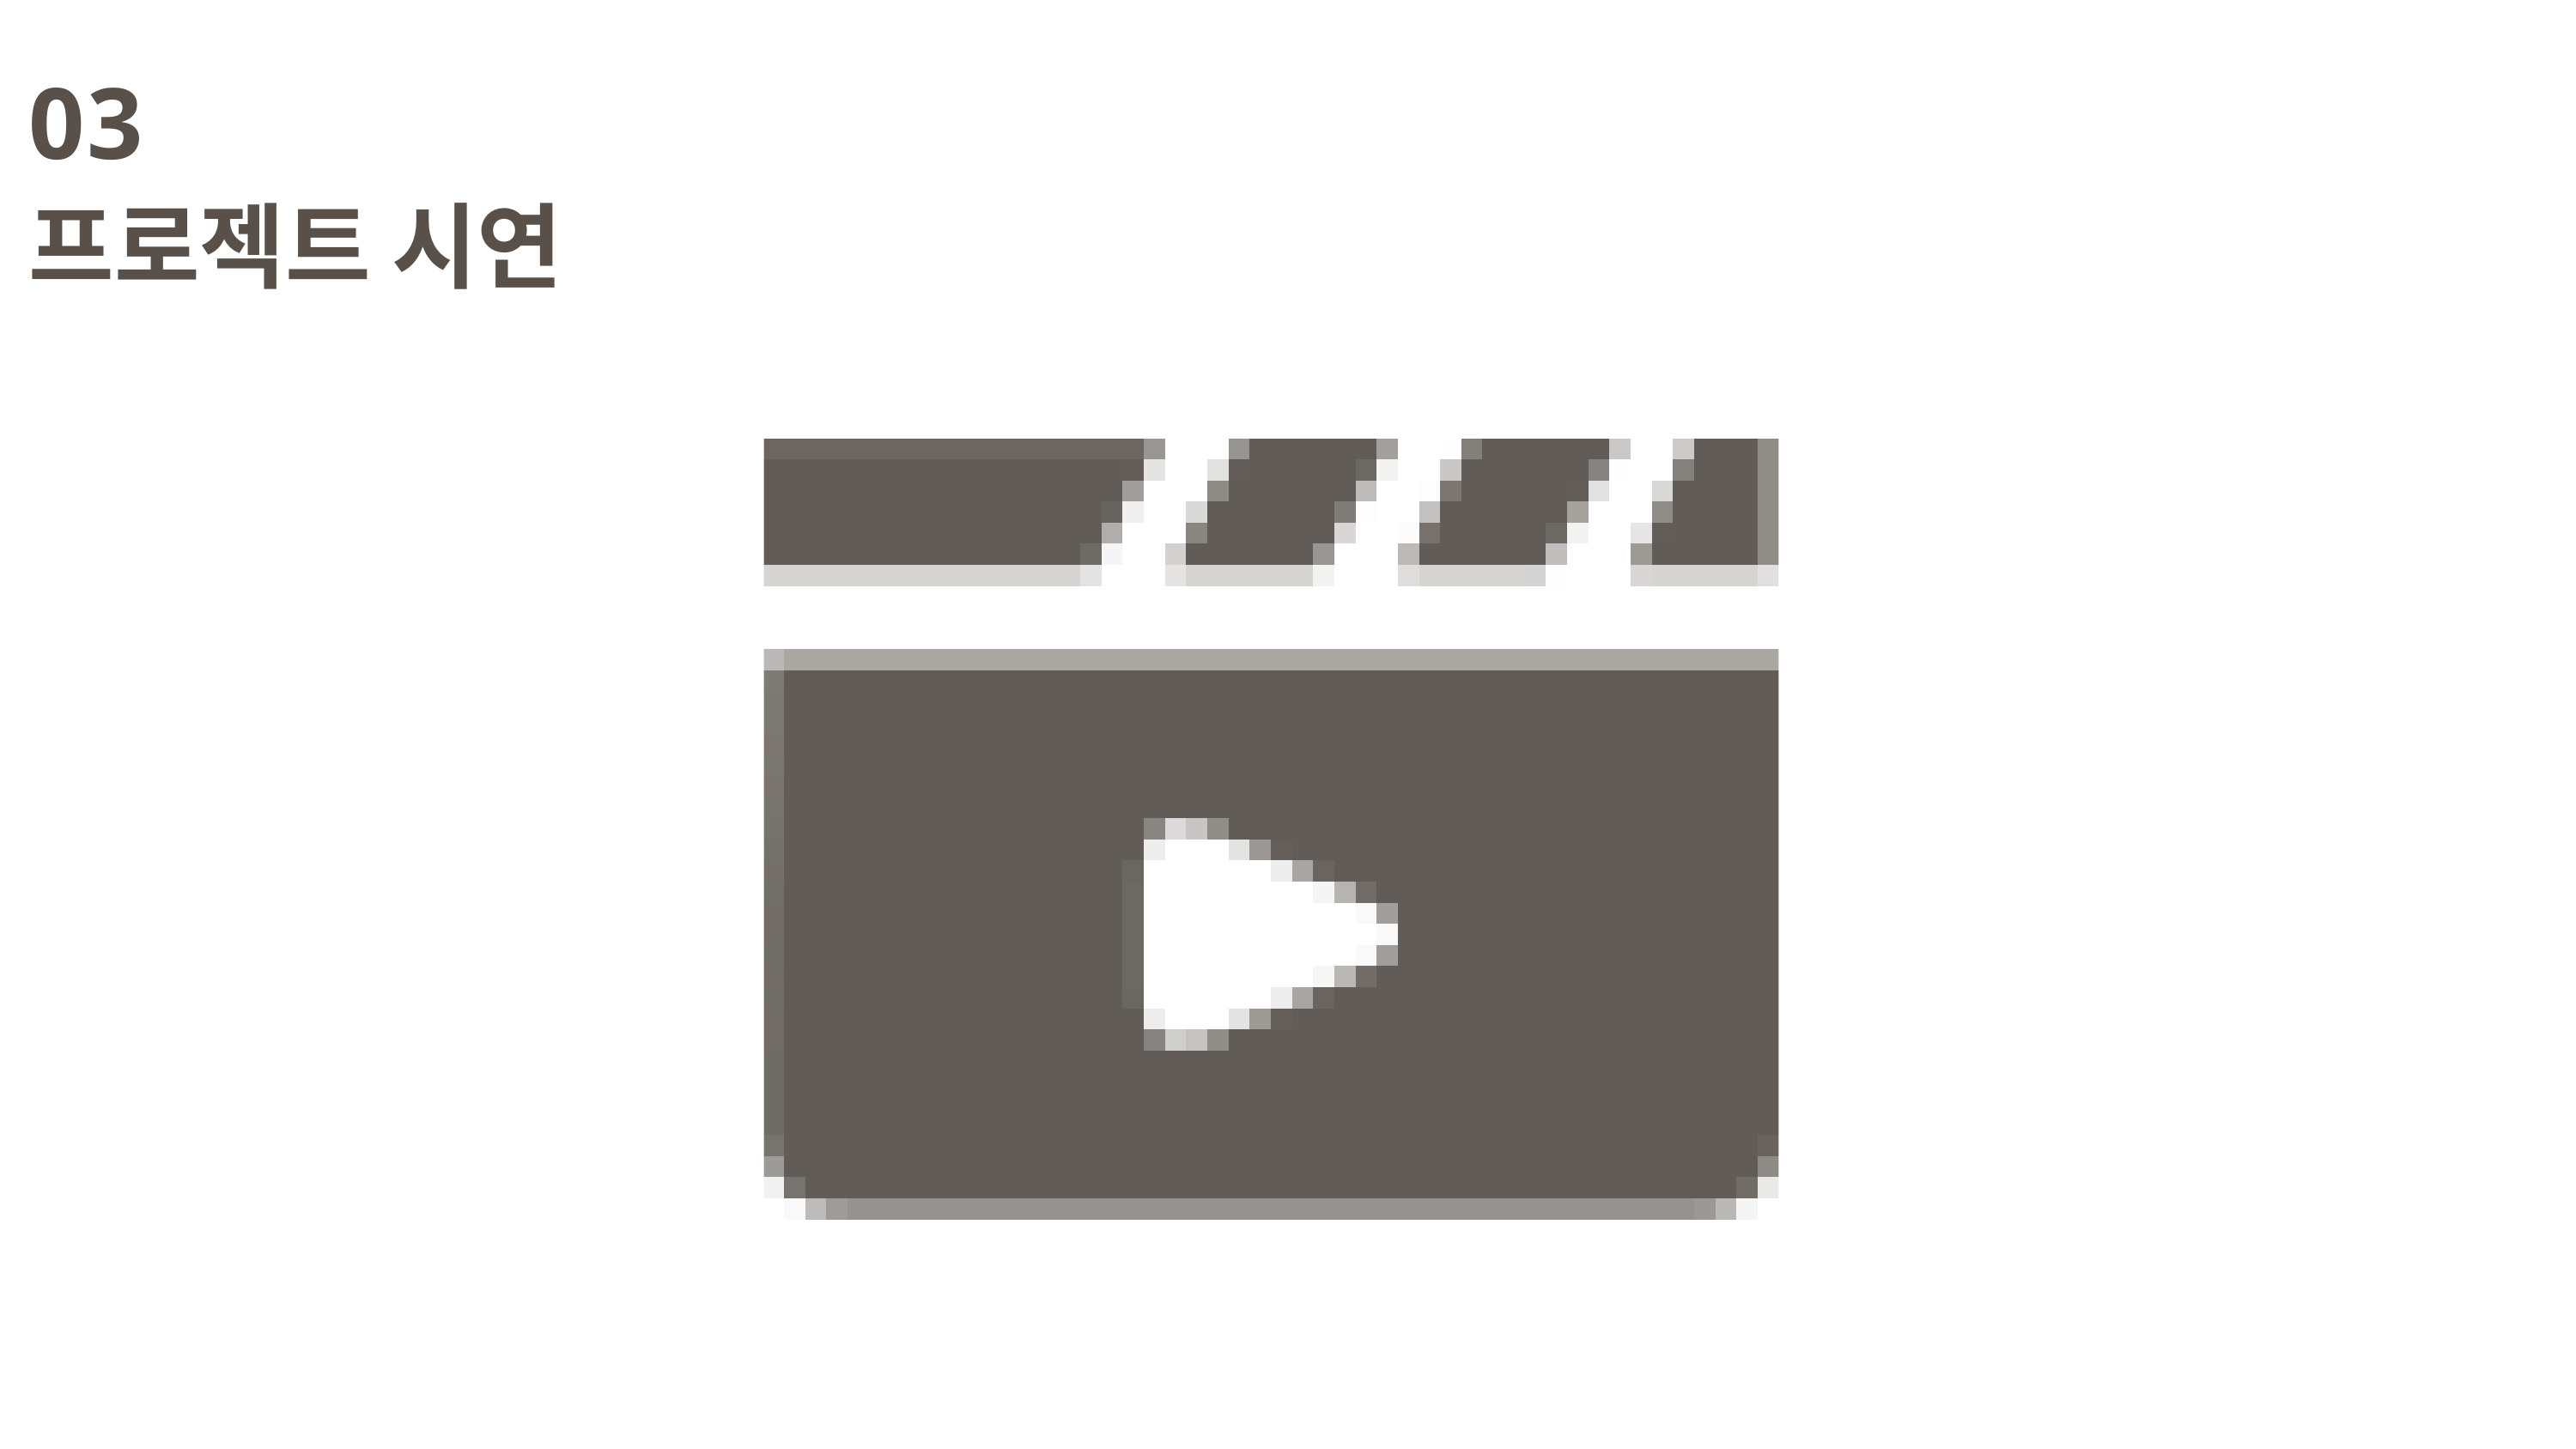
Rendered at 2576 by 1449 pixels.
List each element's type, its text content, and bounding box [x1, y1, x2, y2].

text_box [763, 439, 1779, 1220]
text_box 03 [28, 0, 226, 179]
text_box 프로젝트 시연 [28, 179, 568, 300]
